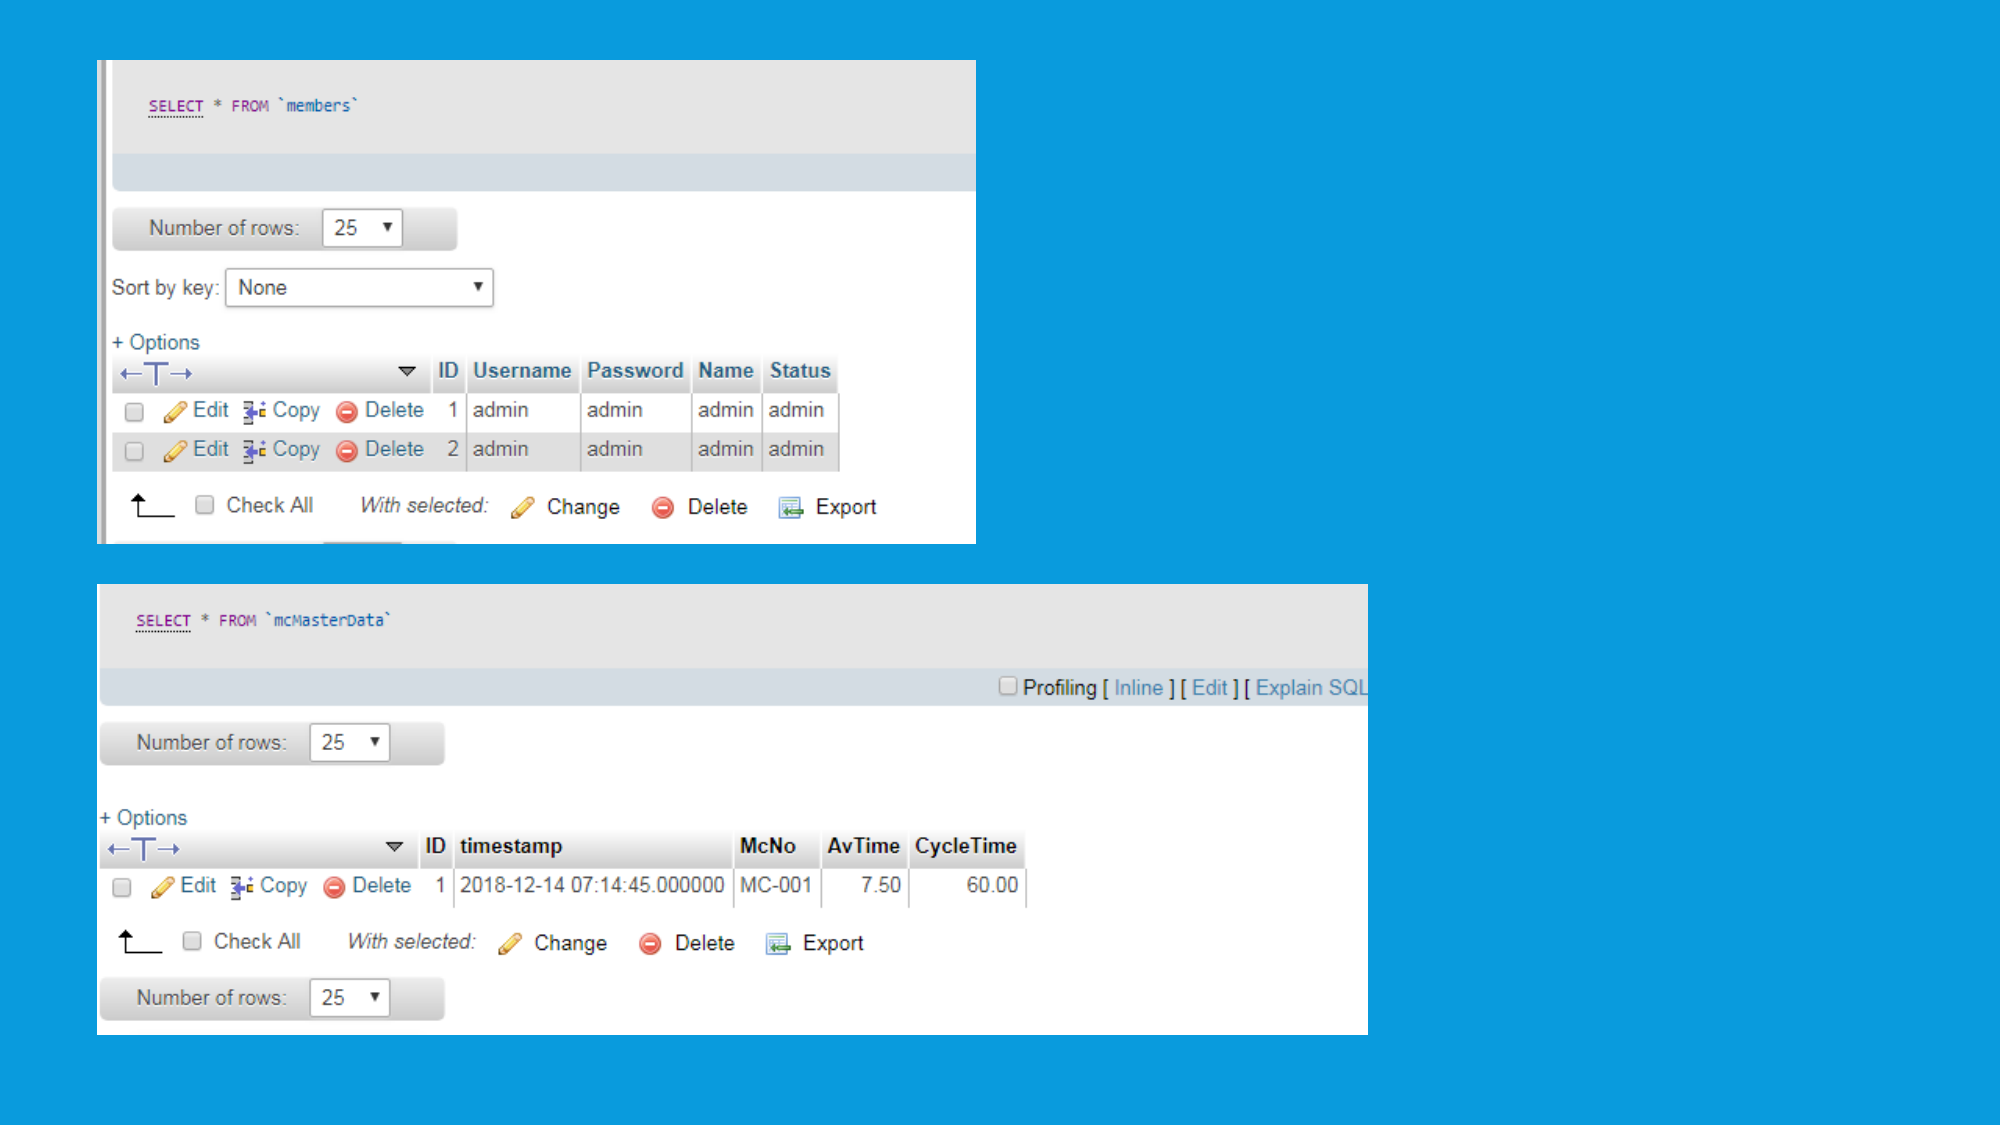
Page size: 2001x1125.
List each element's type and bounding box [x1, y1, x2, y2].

picture [98, 585, 1367, 1034]
picture [98, 61, 975, 543]
